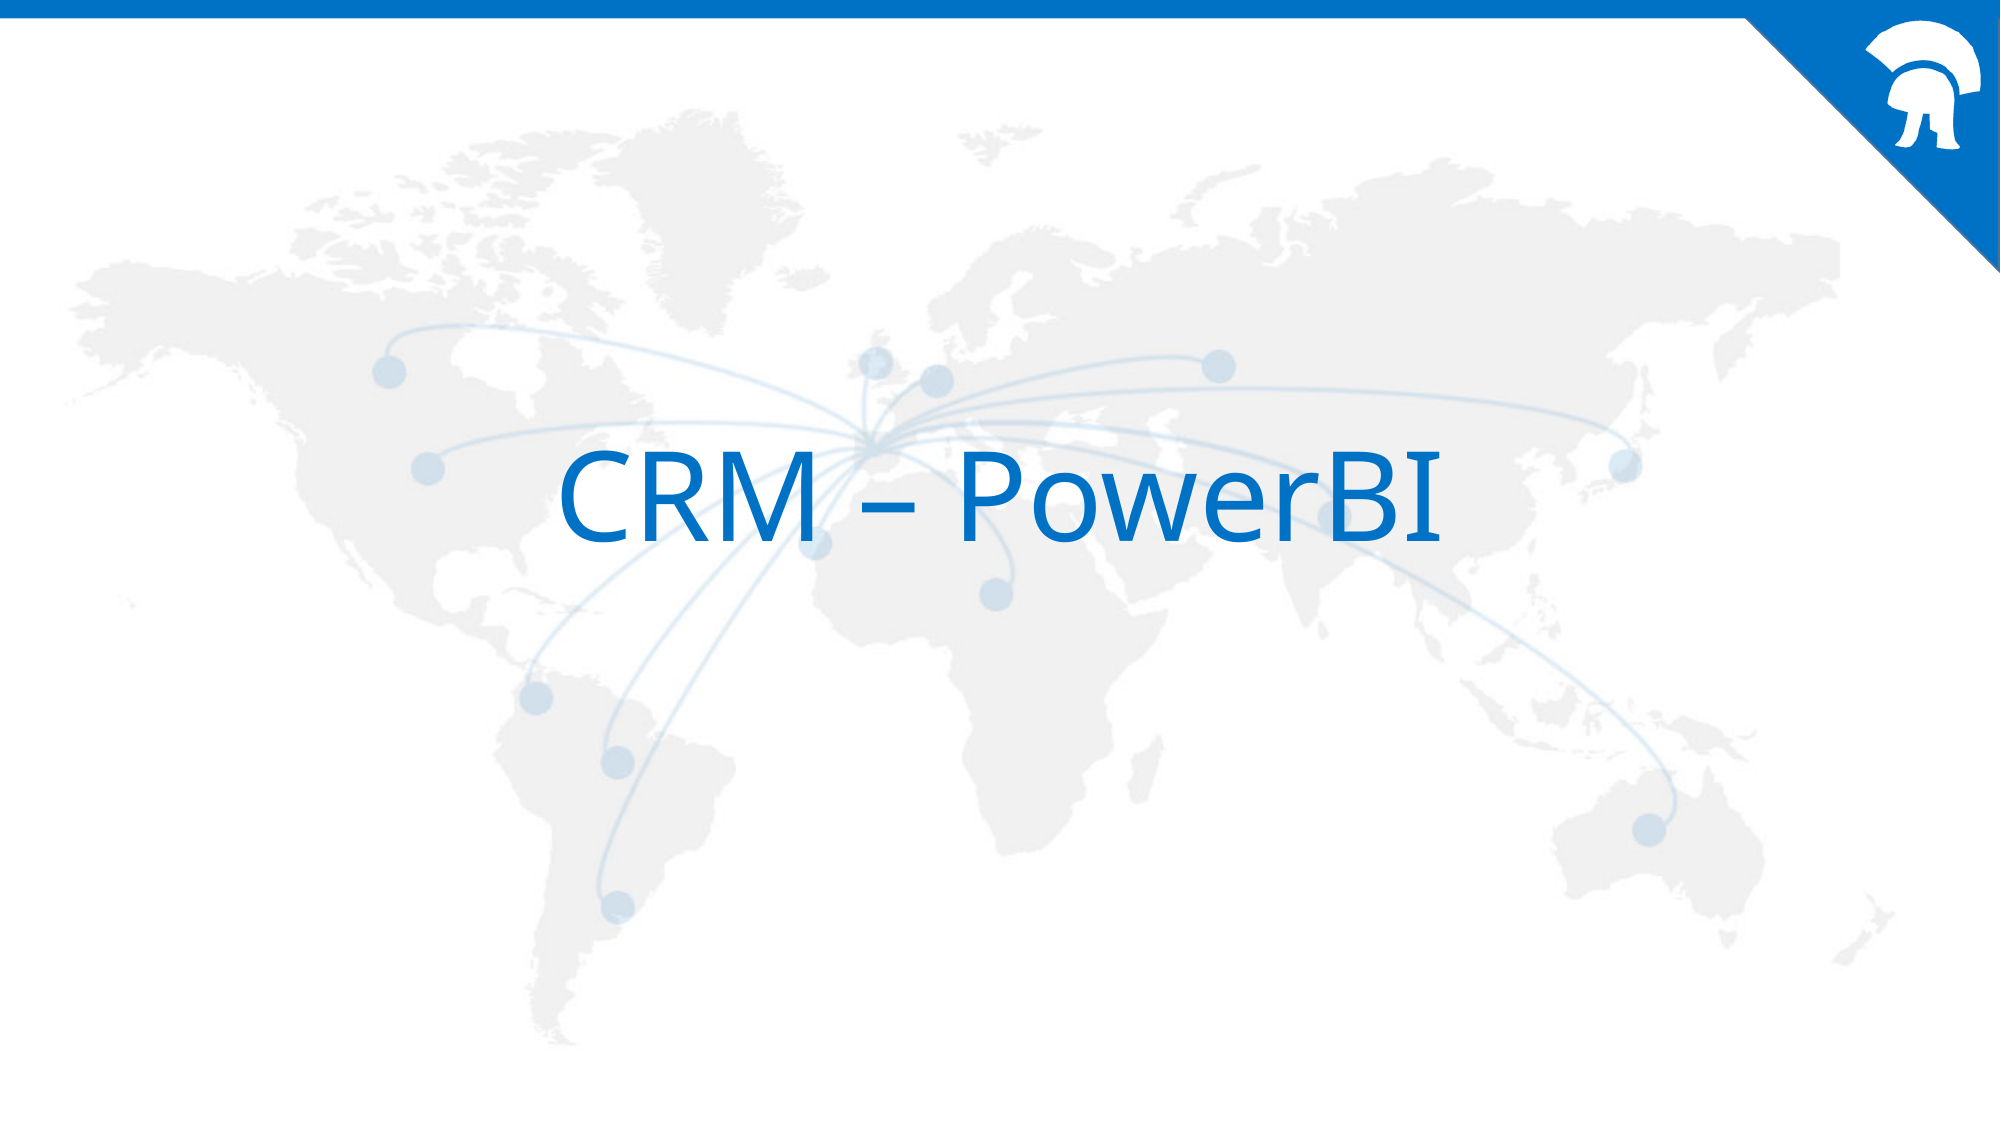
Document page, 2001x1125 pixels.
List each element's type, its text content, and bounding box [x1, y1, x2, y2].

picture [0, 0, 2001, 1125]
title CRM – PowerBI [249, 184, 1750, 576]
